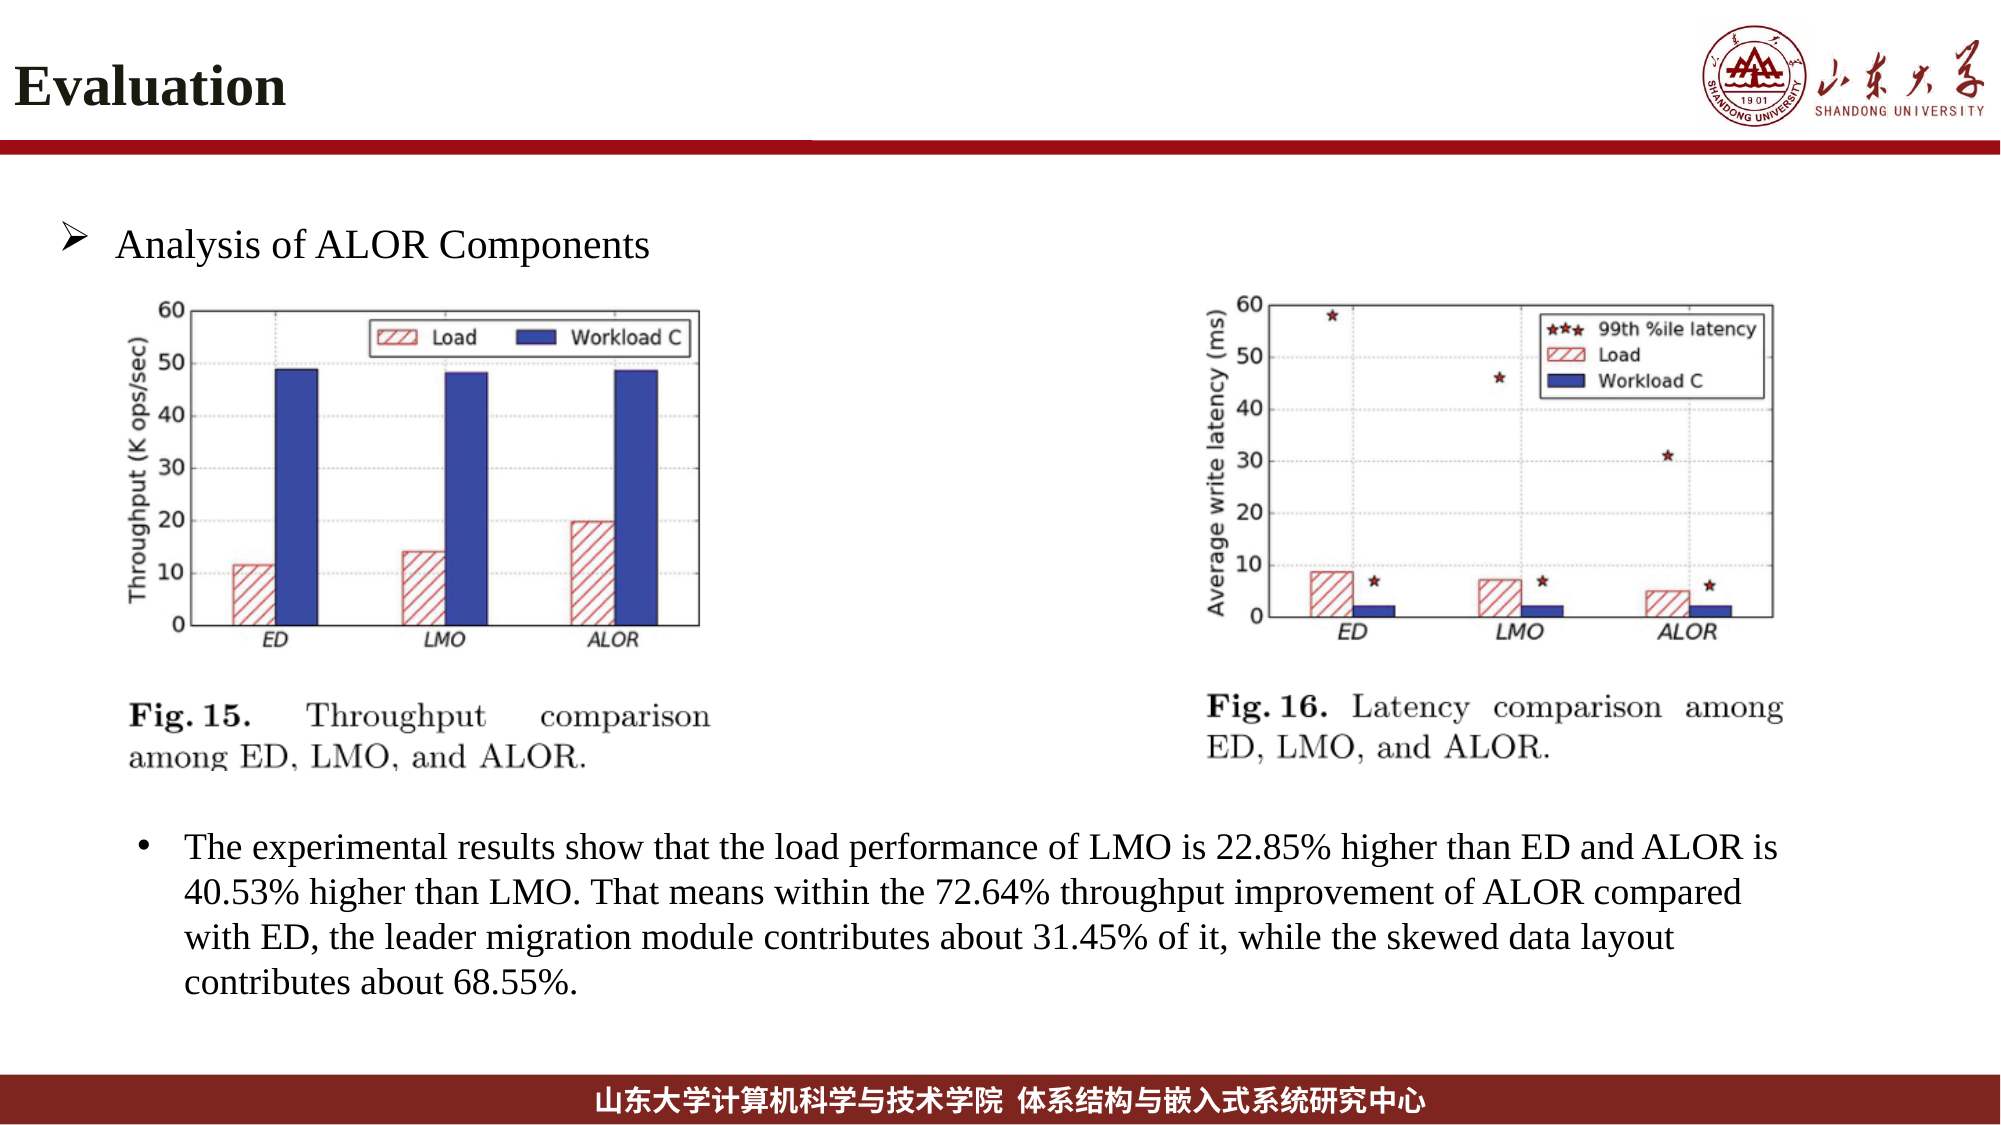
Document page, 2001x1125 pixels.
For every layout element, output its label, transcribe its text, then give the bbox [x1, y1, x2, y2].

picture [1200, 290, 1791, 771]
picture [122, 290, 714, 771]
text_box Analysis of ALOR Components [43, 209, 1950, 275]
title Evaluation [0, 48, 1575, 161]
picture [1698, 21, 1985, 130]
text_box The experimental results show that the load performance of LMO is 22.85% higher than ED and ALOR is 40.53% higher than LMO. That means within the 72.64% throughput improvement of ALOR compared with ED, the leader migration module contributes about 31.45% of it, while the skewed data layout contributes about 68.55%. [122, 814, 1818, 1010]
